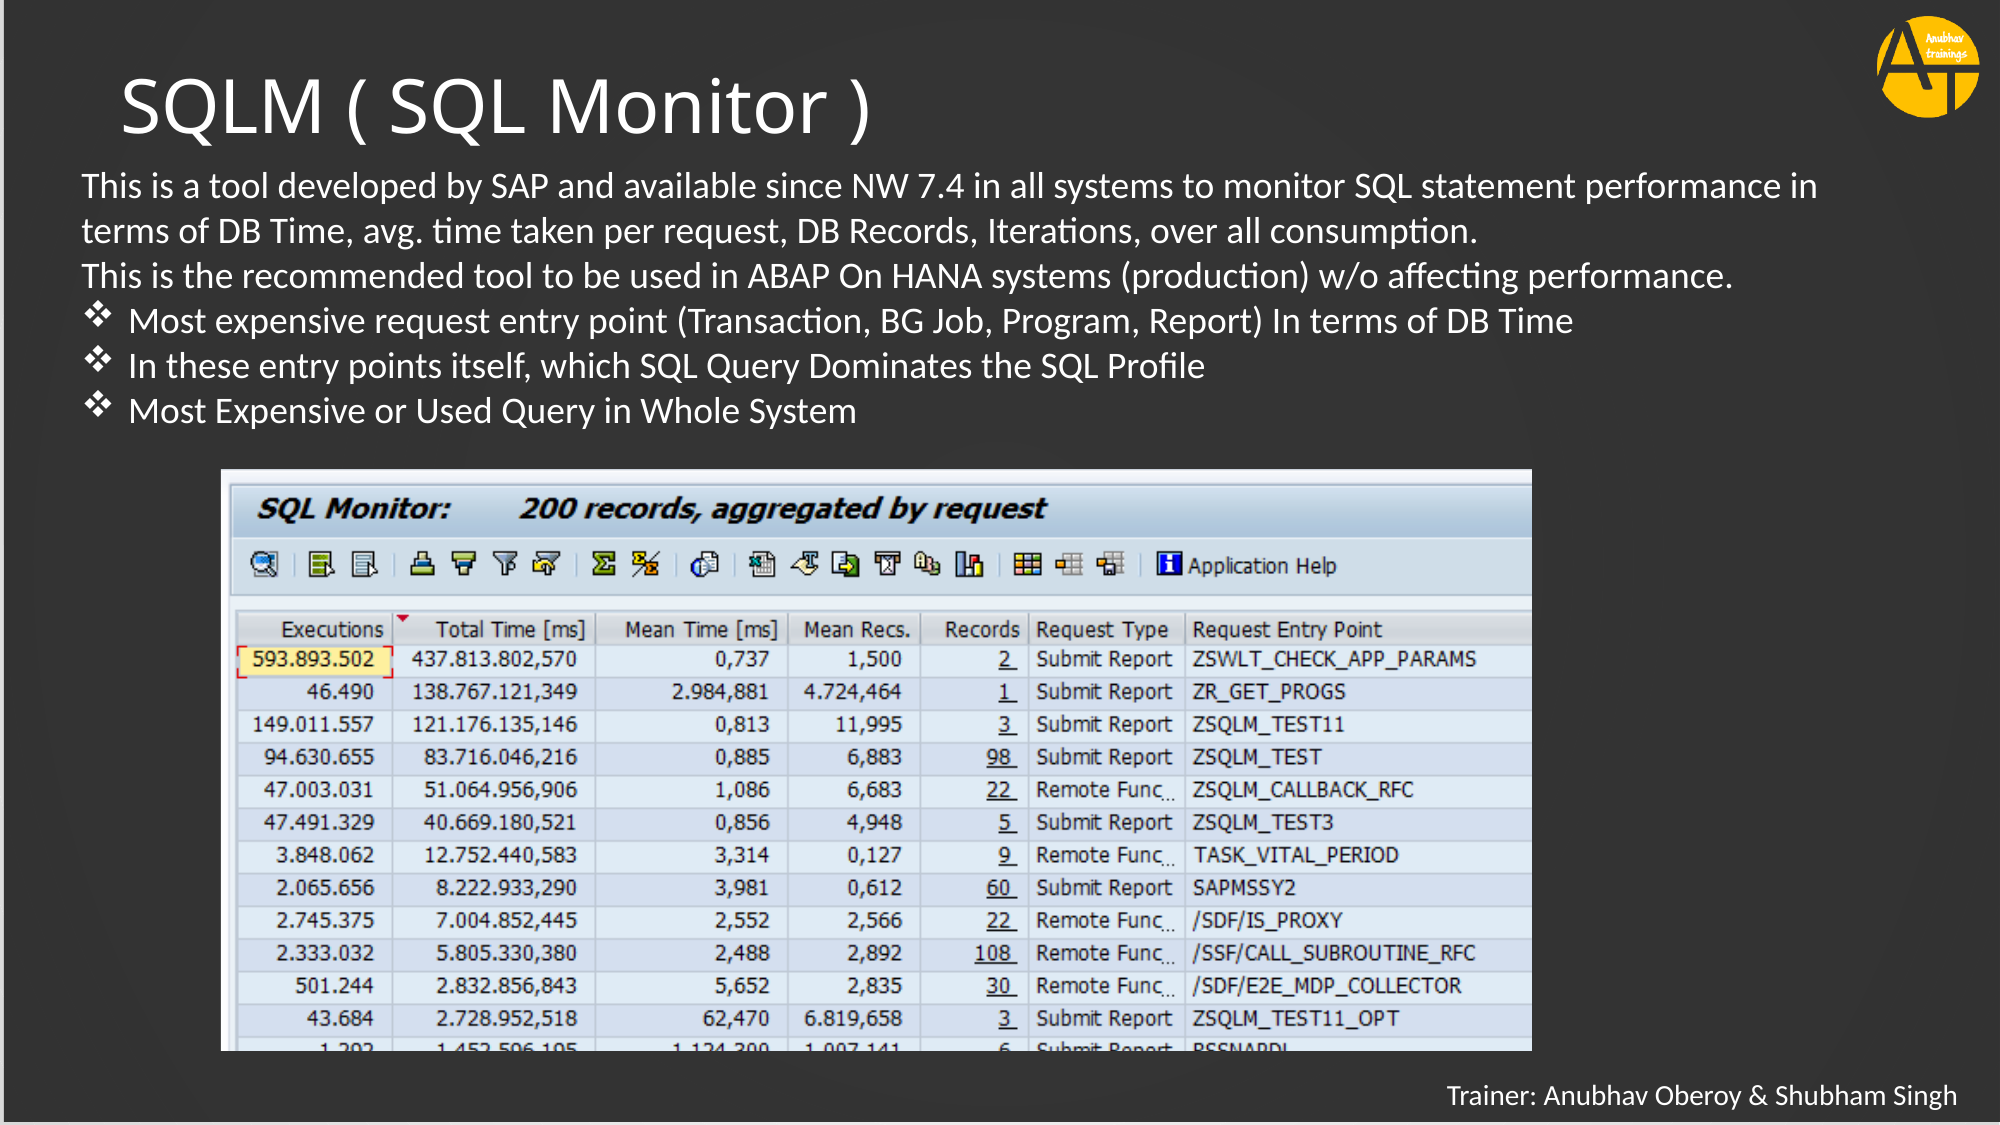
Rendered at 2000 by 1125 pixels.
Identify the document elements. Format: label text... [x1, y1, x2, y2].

title SQLM ( SQL Monitor ) [99, 45, 1900, 153]
picture [1866, 9, 1985, 126]
text_box [2, 0, 2000, 1124]
text_box This is a tool developed by SAP and available since NW 7.4 in all systems to monitor SQL statement performance in terms of DB Time, avg. time taken per request, DB Records, Iterations, over all consumption. This is the recommended tool to be used in ABAP On HANA systems (production) w/o affecting performance. Most expensive request entry point (Transaction, BG Job, Program, Report) In terms of DB Time In these entry points itself, which SQL Query Dominates the SQL Profile Most Expensive or Used Query in Whole System [66, 153, 1900, 438]
picture [220, 468, 1533, 1052]
footer Trainer: Anubhav Oberoy & Shubham Singh [1413, 1070, 1992, 1118]
